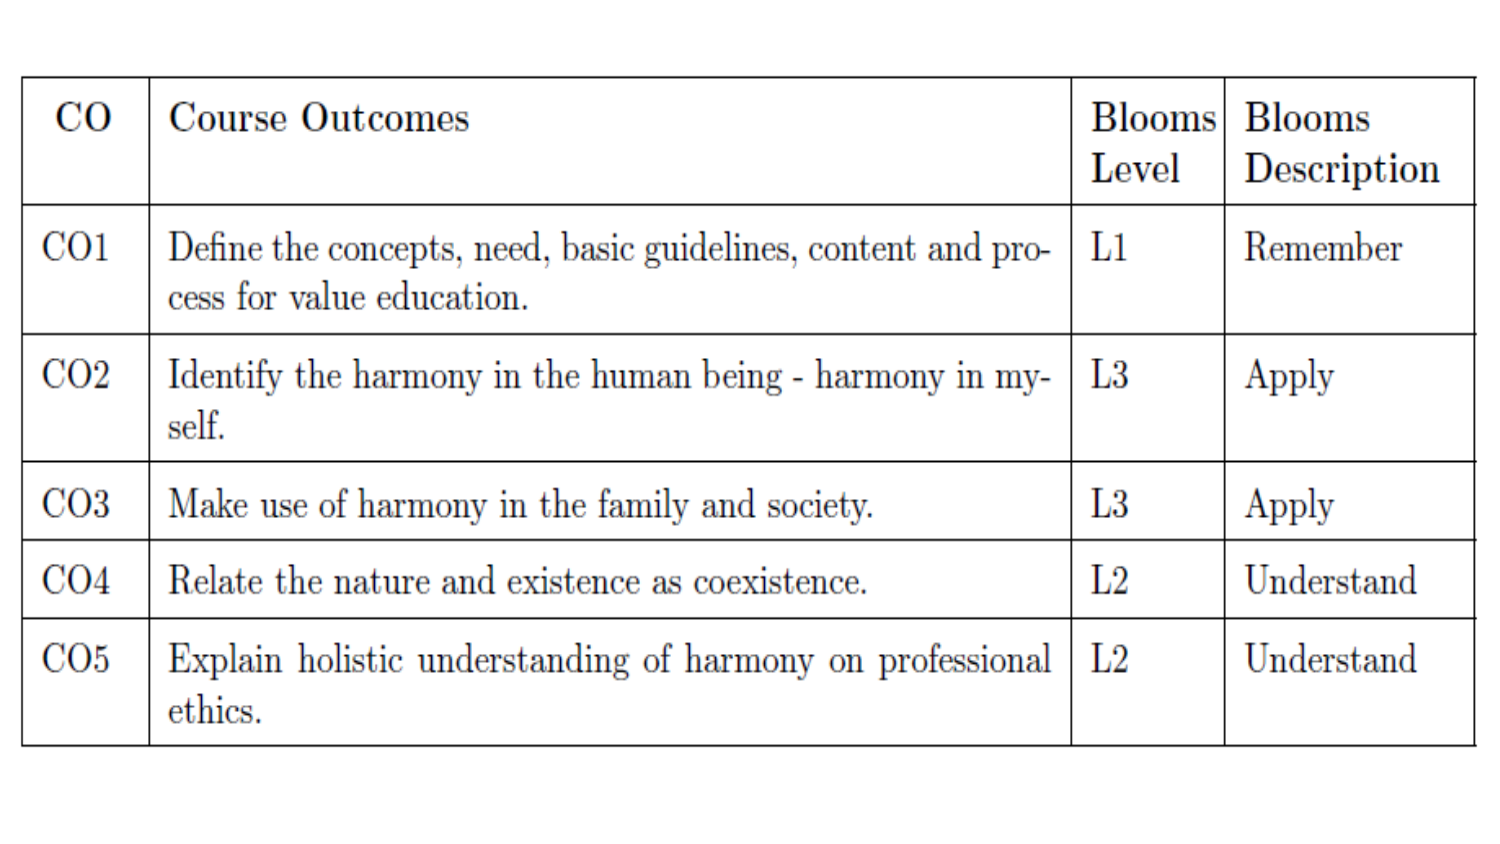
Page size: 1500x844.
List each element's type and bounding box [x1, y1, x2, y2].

picture [15, 66, 1483, 757]
